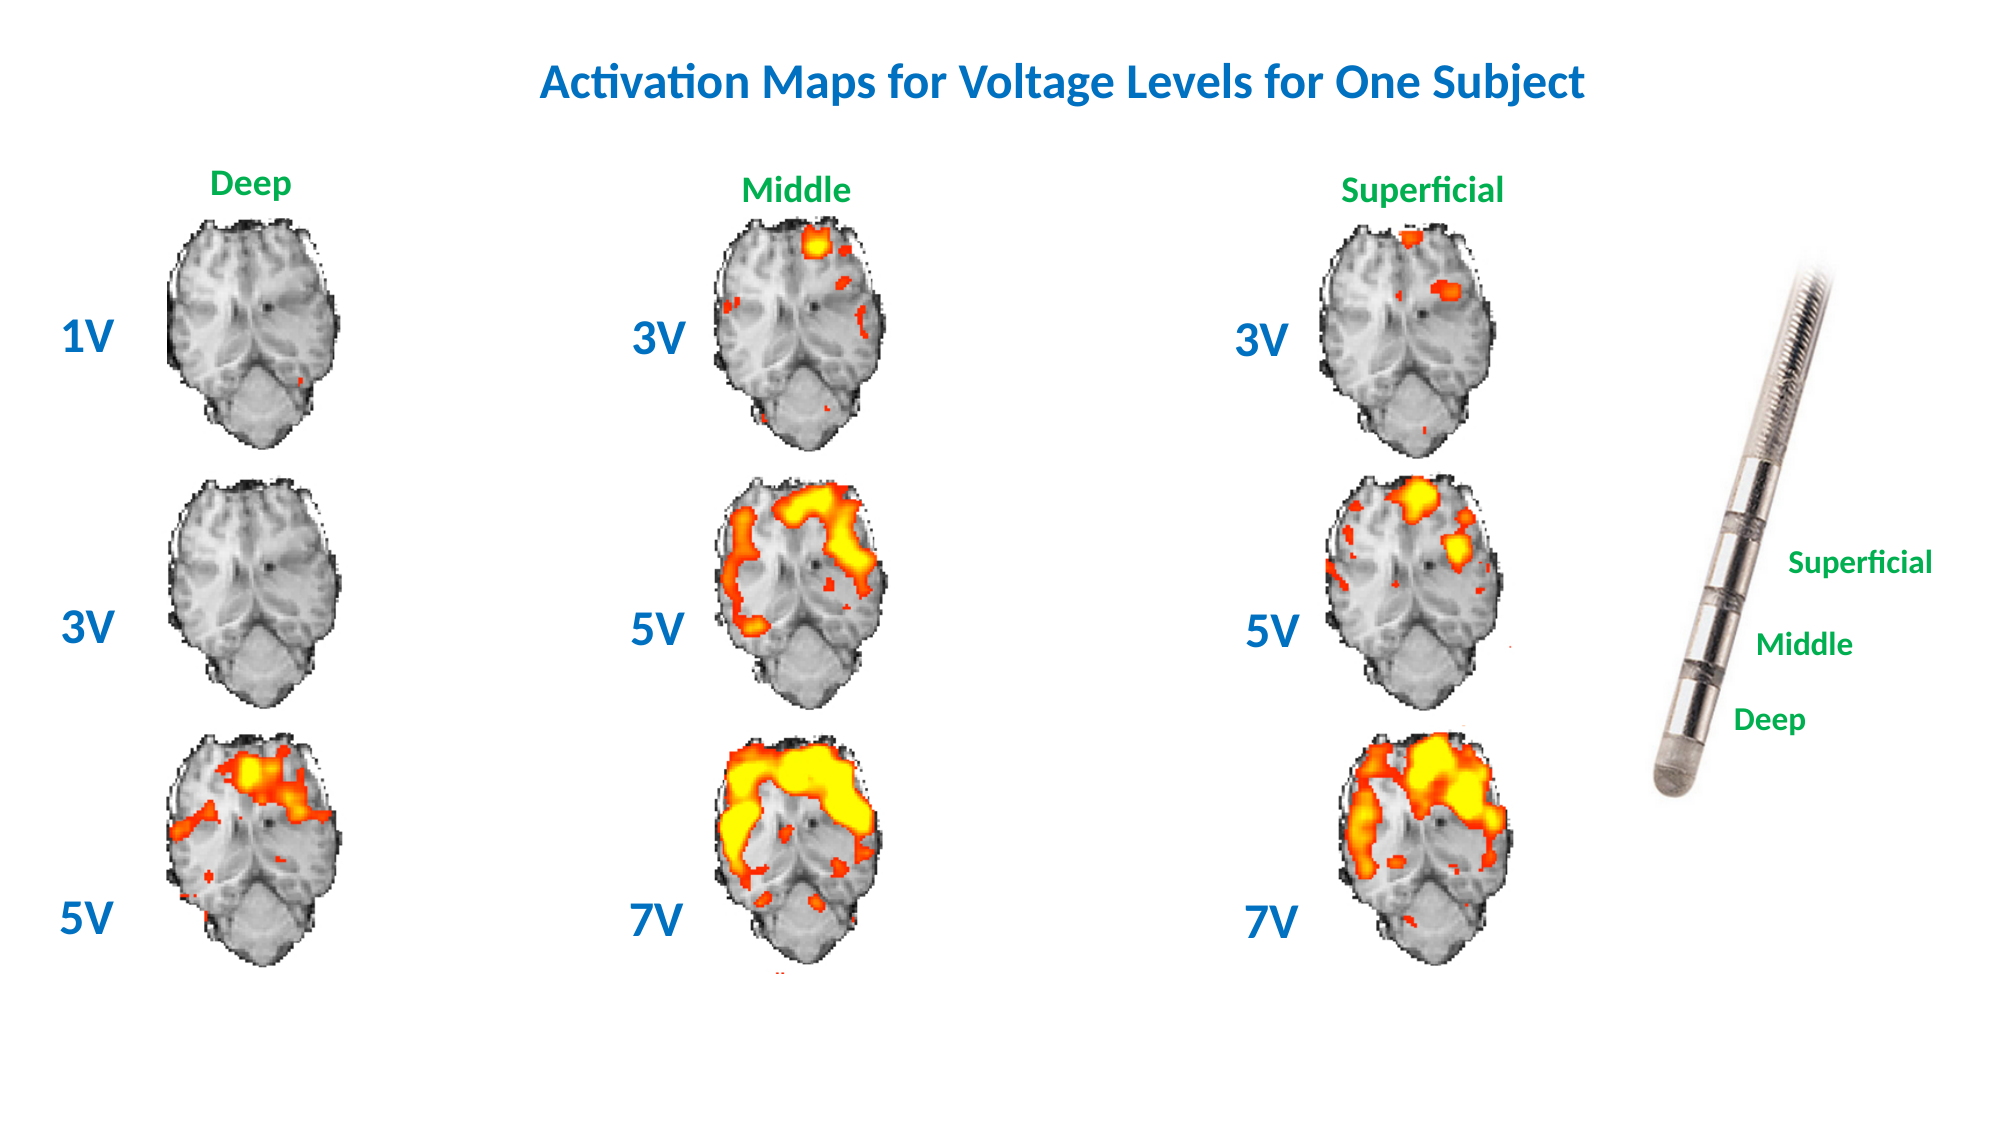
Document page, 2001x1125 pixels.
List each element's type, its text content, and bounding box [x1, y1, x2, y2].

picture [167, 217, 342, 465]
text_box 3V [45, 586, 131, 661]
picture [1306, 470, 1522, 717]
text_box Deep [195, 150, 307, 210]
picture [703, 730, 896, 974]
text_box 3V [1219, 298, 1306, 374]
text_box 7V [1229, 881, 1320, 956]
picture [1306, 222, 1501, 465]
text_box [1627, 240, 1973, 814]
picture [153, 727, 350, 975]
picture [161, 471, 348, 718]
picture [1320, 725, 1518, 972]
text_box 3V [616, 296, 706, 372]
picture [704, 473, 895, 717]
text_box 7V [614, 879, 703, 954]
text_box 5V [44, 877, 153, 953]
text_box 1V [45, 295, 167, 370]
text_box Activation Maps for Voltage Levels for One Subject [407, 40, 1719, 116]
picture [706, 215, 893, 460]
text_box 5V [615, 588, 700, 663]
text_box Middle [726, 158, 867, 215]
text_box 5V [1230, 589, 1306, 665]
text_box Superficial [1326, 158, 1521, 218]
